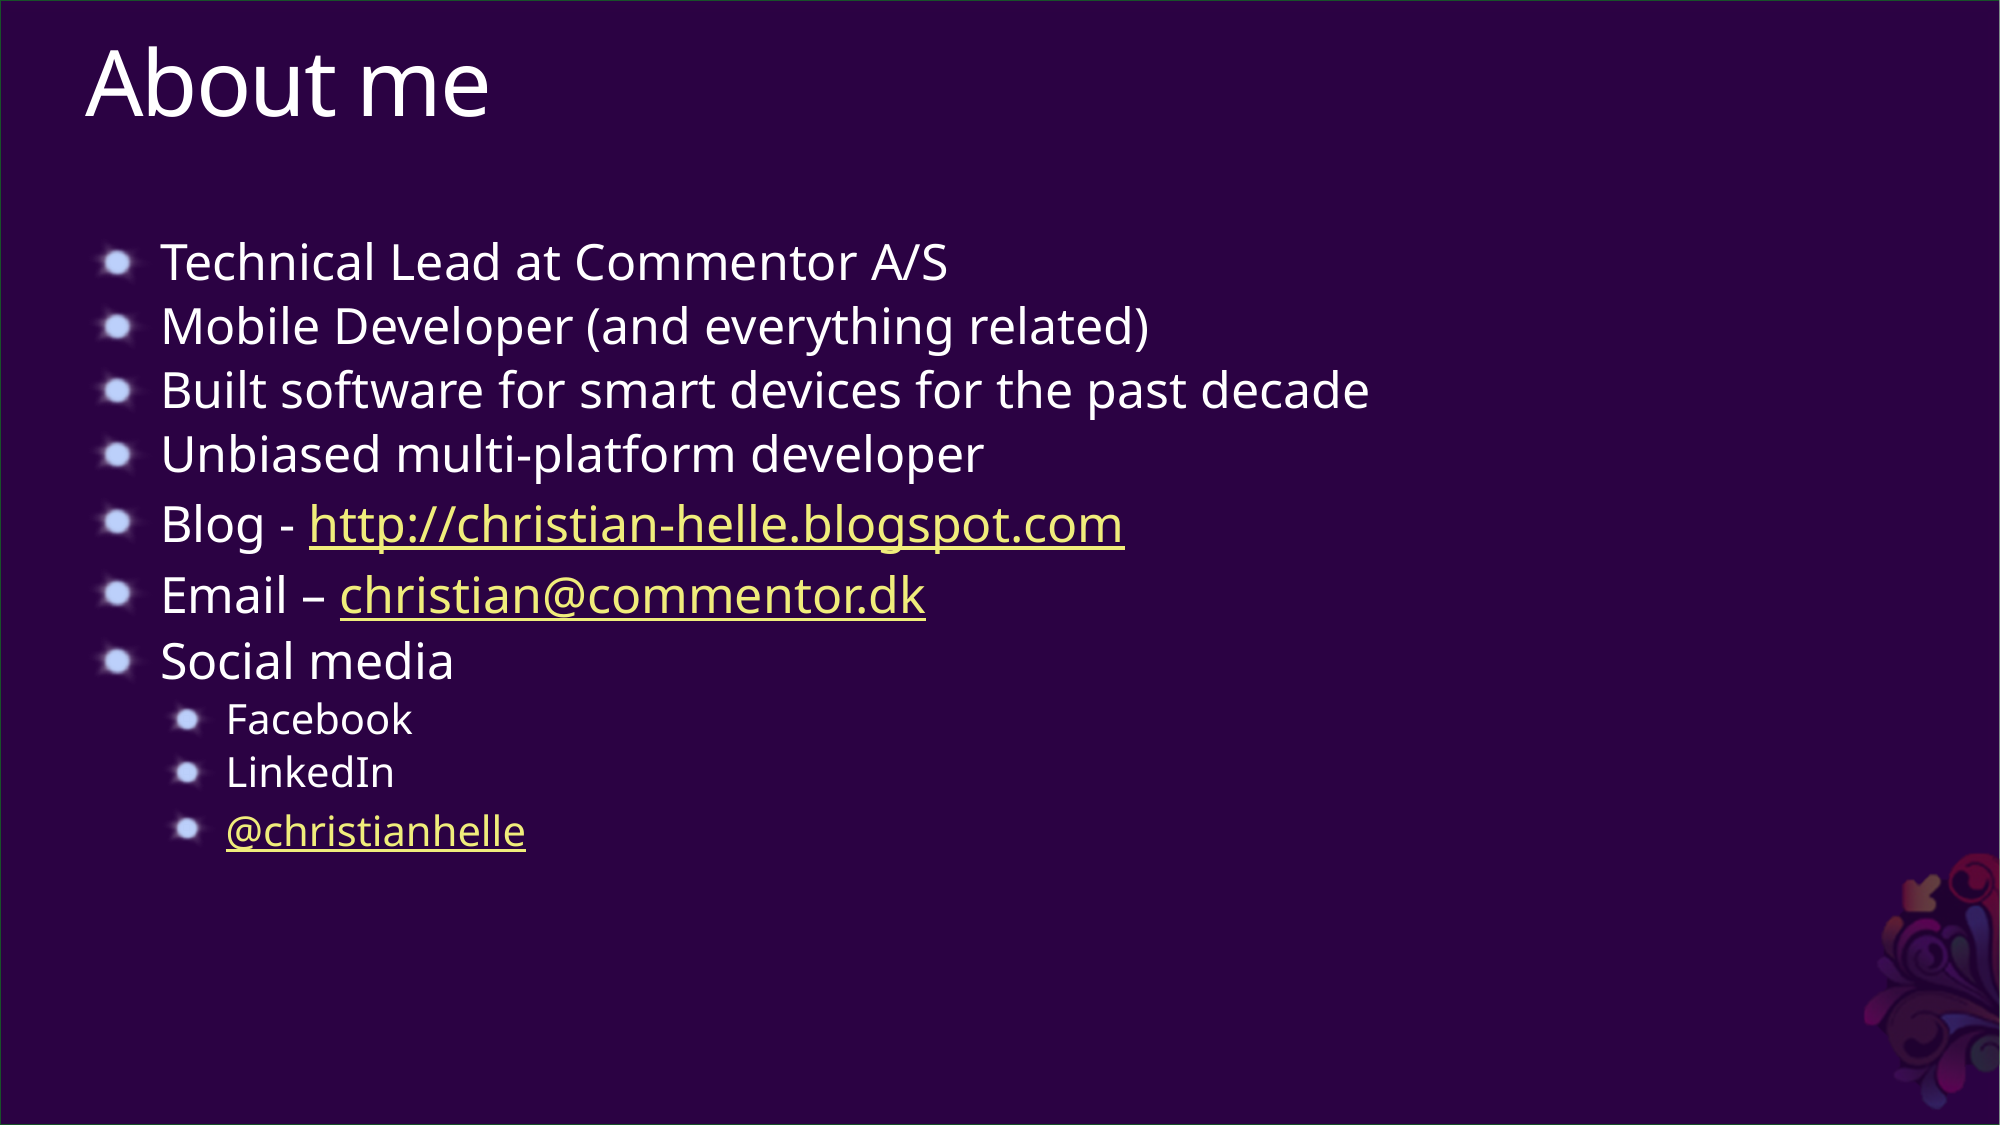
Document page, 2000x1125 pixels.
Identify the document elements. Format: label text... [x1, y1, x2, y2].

picture [85, 235, 156, 288]
list Technical Lead at Commentor A/S Mobile Developer (and everything related) Built software for smart devices for the past decade Unbiased multi-platform developer Blog - http://christian-helle.blogspot.com Email – christian@commentor.dk Social media Facebook LinkedIn @christianhelle [85, 237, 1914, 926]
picture [160, 805, 220, 850]
title About me [85, 37, 1914, 138]
picture [85, 633, 156, 687]
picture [160, 696, 220, 741]
picture [85, 363, 156, 416]
picture [85, 427, 156, 480]
picture [85, 565, 156, 619]
picture [85, 494, 156, 547]
picture [160, 749, 220, 794]
picture [85, 299, 156, 352]
